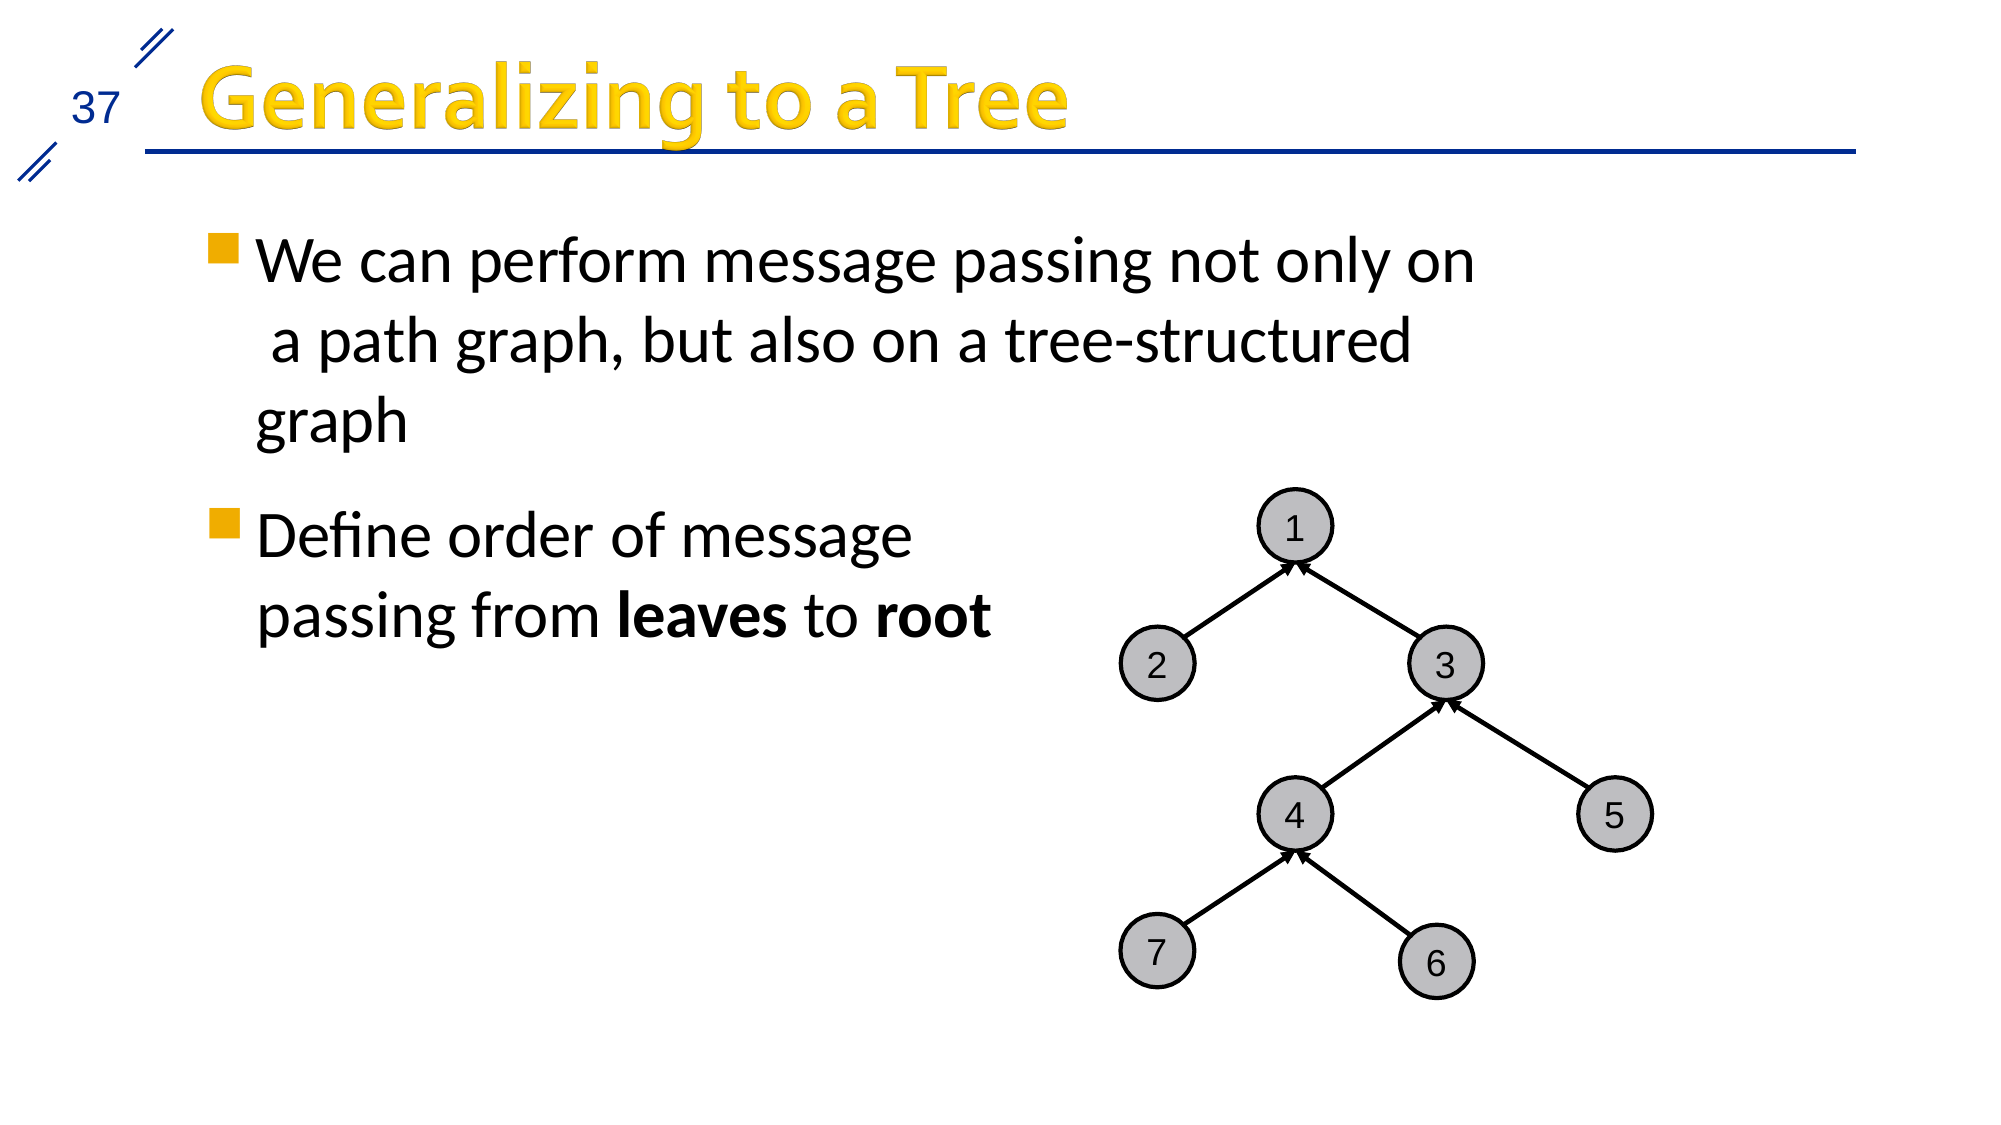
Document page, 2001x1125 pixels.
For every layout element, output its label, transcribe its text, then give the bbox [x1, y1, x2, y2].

text_box [1197, 853, 1295, 919]
picture [200, 60, 1068, 152]
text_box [1118, 911, 1197, 990]
text_box [1296, 853, 1397, 929]
text_box [1448, 703, 1576, 783]
text_box [1297, 565, 1407, 633]
text_box [1197, 565, 1295, 632]
text_box Define order of message passing from leaves to root [201, 489, 999, 652]
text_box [1397, 922, 1476, 1001]
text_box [1118, 624, 1197, 703]
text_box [1576, 775, 1655, 853]
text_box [1256, 486, 1335, 565]
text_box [1407, 624, 1486, 703]
text_box We can perform message passing not only on a path graph, but also on a tree-structured graph [200, 213, 1485, 456]
text_box [1335, 703, 1445, 782]
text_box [1256, 775, 1335, 853]
